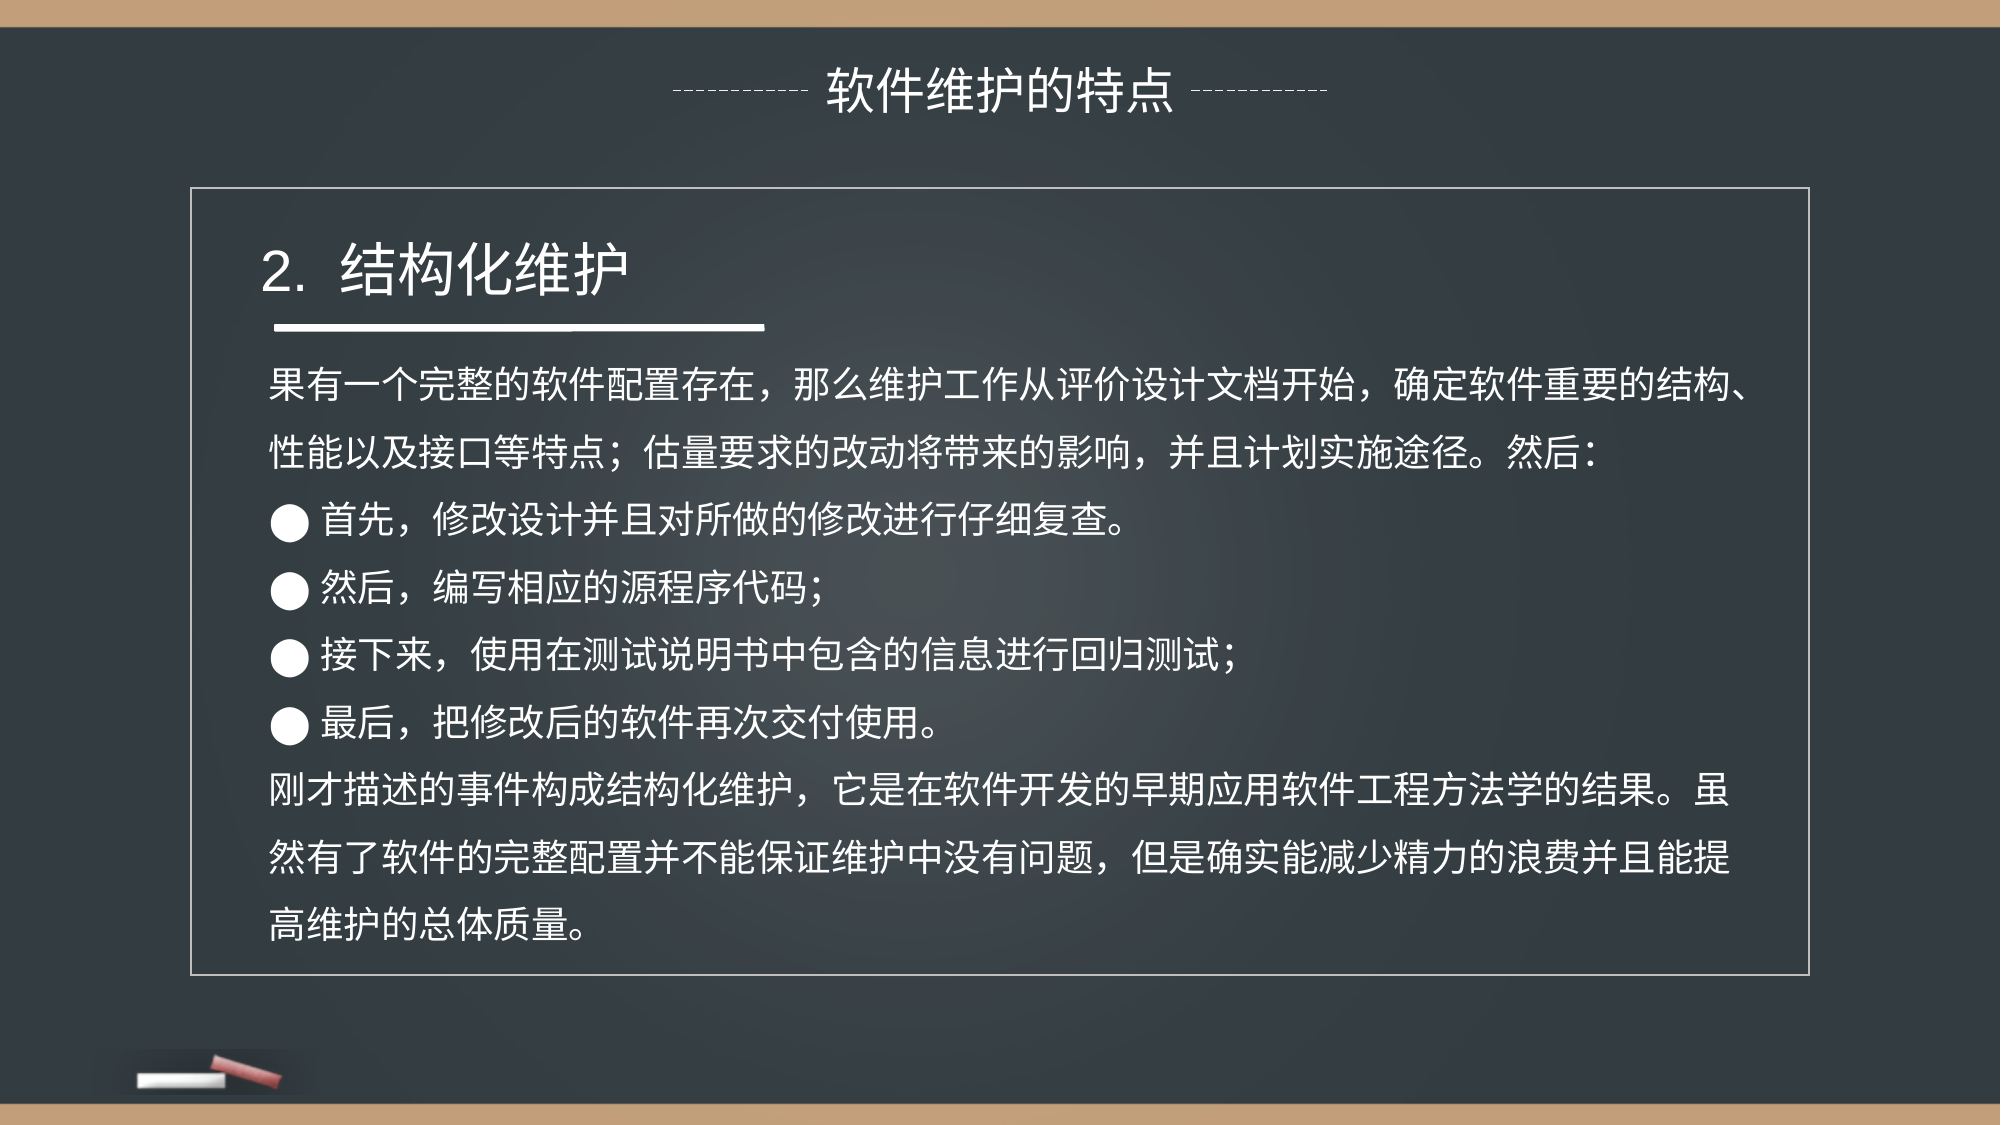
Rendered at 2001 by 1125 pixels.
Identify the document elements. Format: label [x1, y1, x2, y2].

text_box [253, 225, 1753, 953]
text_box [672, 52, 1328, 129]
picture [0, 0, 2000, 1125]
text_box [190, 187, 1810, 976]
